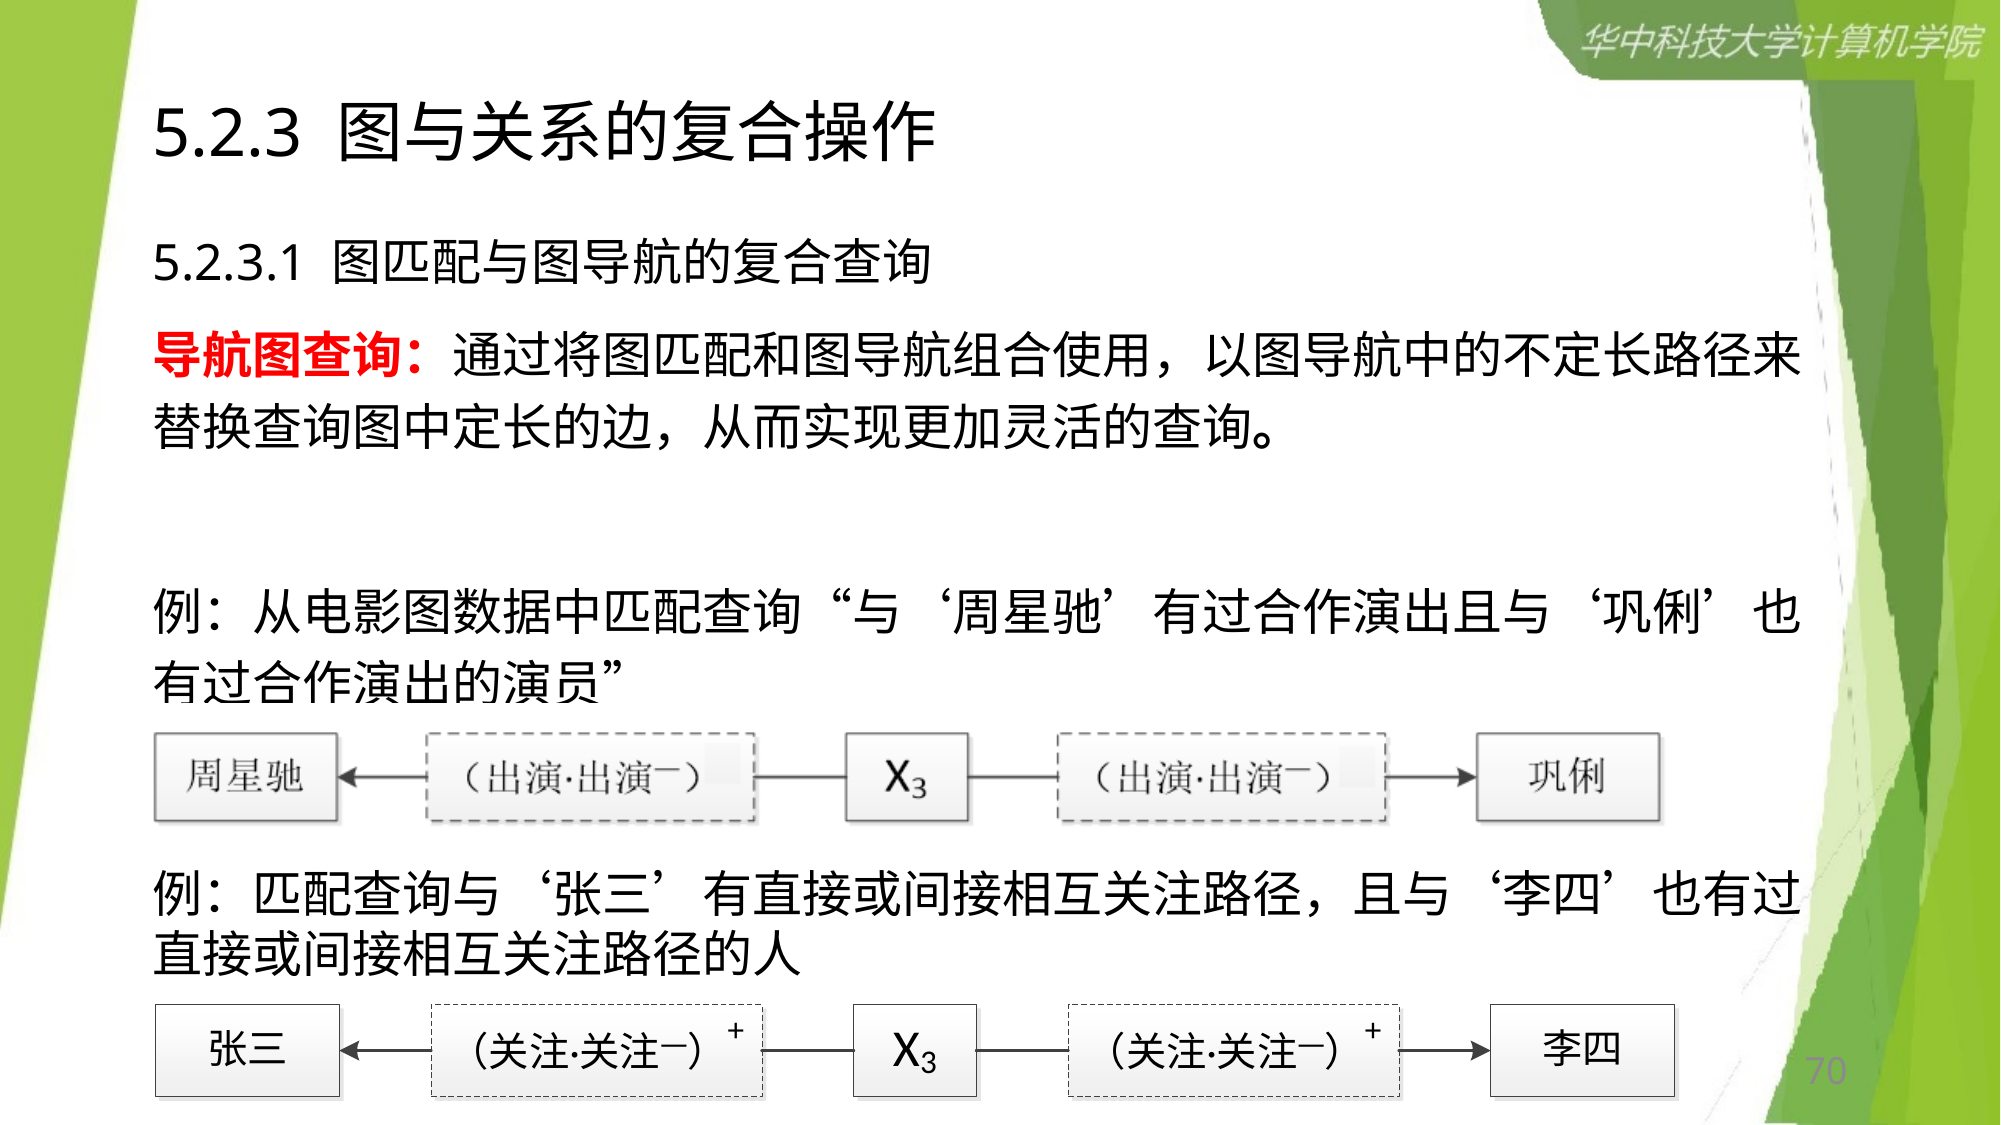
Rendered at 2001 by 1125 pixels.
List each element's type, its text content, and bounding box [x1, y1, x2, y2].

picture [0, 0, 2001, 1125]
text_box 例：匹配查询与‘张三’有直接或间接相互关注路径，且与‘李四’也有过直接或间接相互关注路径的人 [137, 854, 1847, 990]
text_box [151, 1000, 1680, 1103]
list 5.2.3.1 图匹配与图导航的复合查询 导航图查询：通过将图匹配和图导航组合使用，以图导航中的不定长路径来替换查询图中定长的边，从而实现更加灵活的查询。 例：从电影图数据中匹配查询“与‘周星驰’有过合作演出且与‘巩俐’也有过合作演出的演员” [137, 210, 1863, 748]
slide_number 70 [1680, 1042, 1863, 1103]
title 5.2.3 图与关系的复合操作 [137, 59, 1863, 210]
